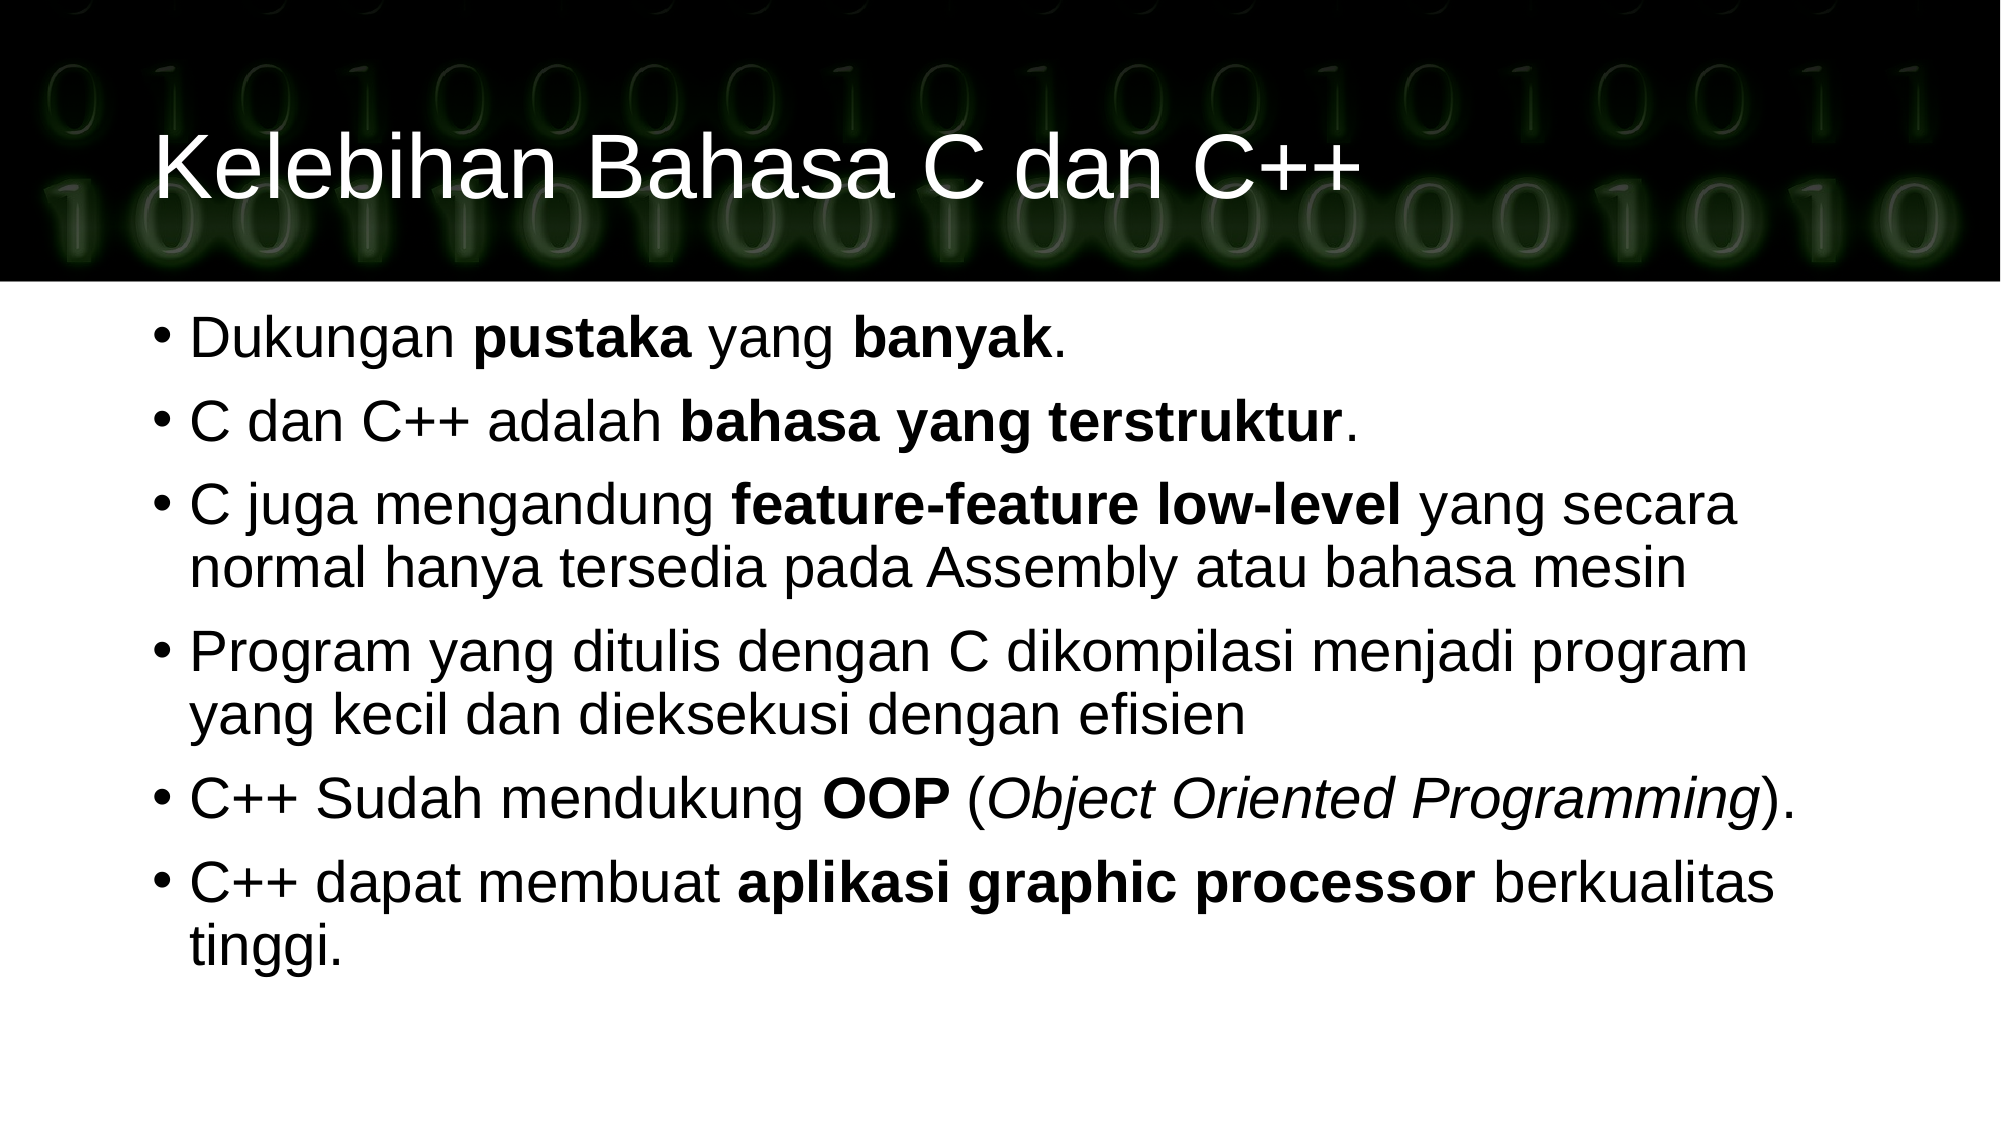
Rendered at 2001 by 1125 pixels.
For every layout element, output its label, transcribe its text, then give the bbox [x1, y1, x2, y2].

text_box Kelebihan Bahasa C dan C++ [137, 59, 1863, 278]
text_box Dukungan pustaka yang banyak. C dan C++ adalah bahasa yang terstruktur. C juga mengandung feature-feature low-level yang secara normal hanya tersedia pada Assembly atau bahasa mesin Program yang ditulis dengan C dikompilasi menjadi program yang kecil dan dieksekusi dengan efisien C++ Sudah mendukung OOP (Object Oriented Programming). C++ dapat membuat aplikasi graphic processor berkualitas tinggi. [137, 299, 1863, 1014]
picture [0, 0, 2001, 1125]
